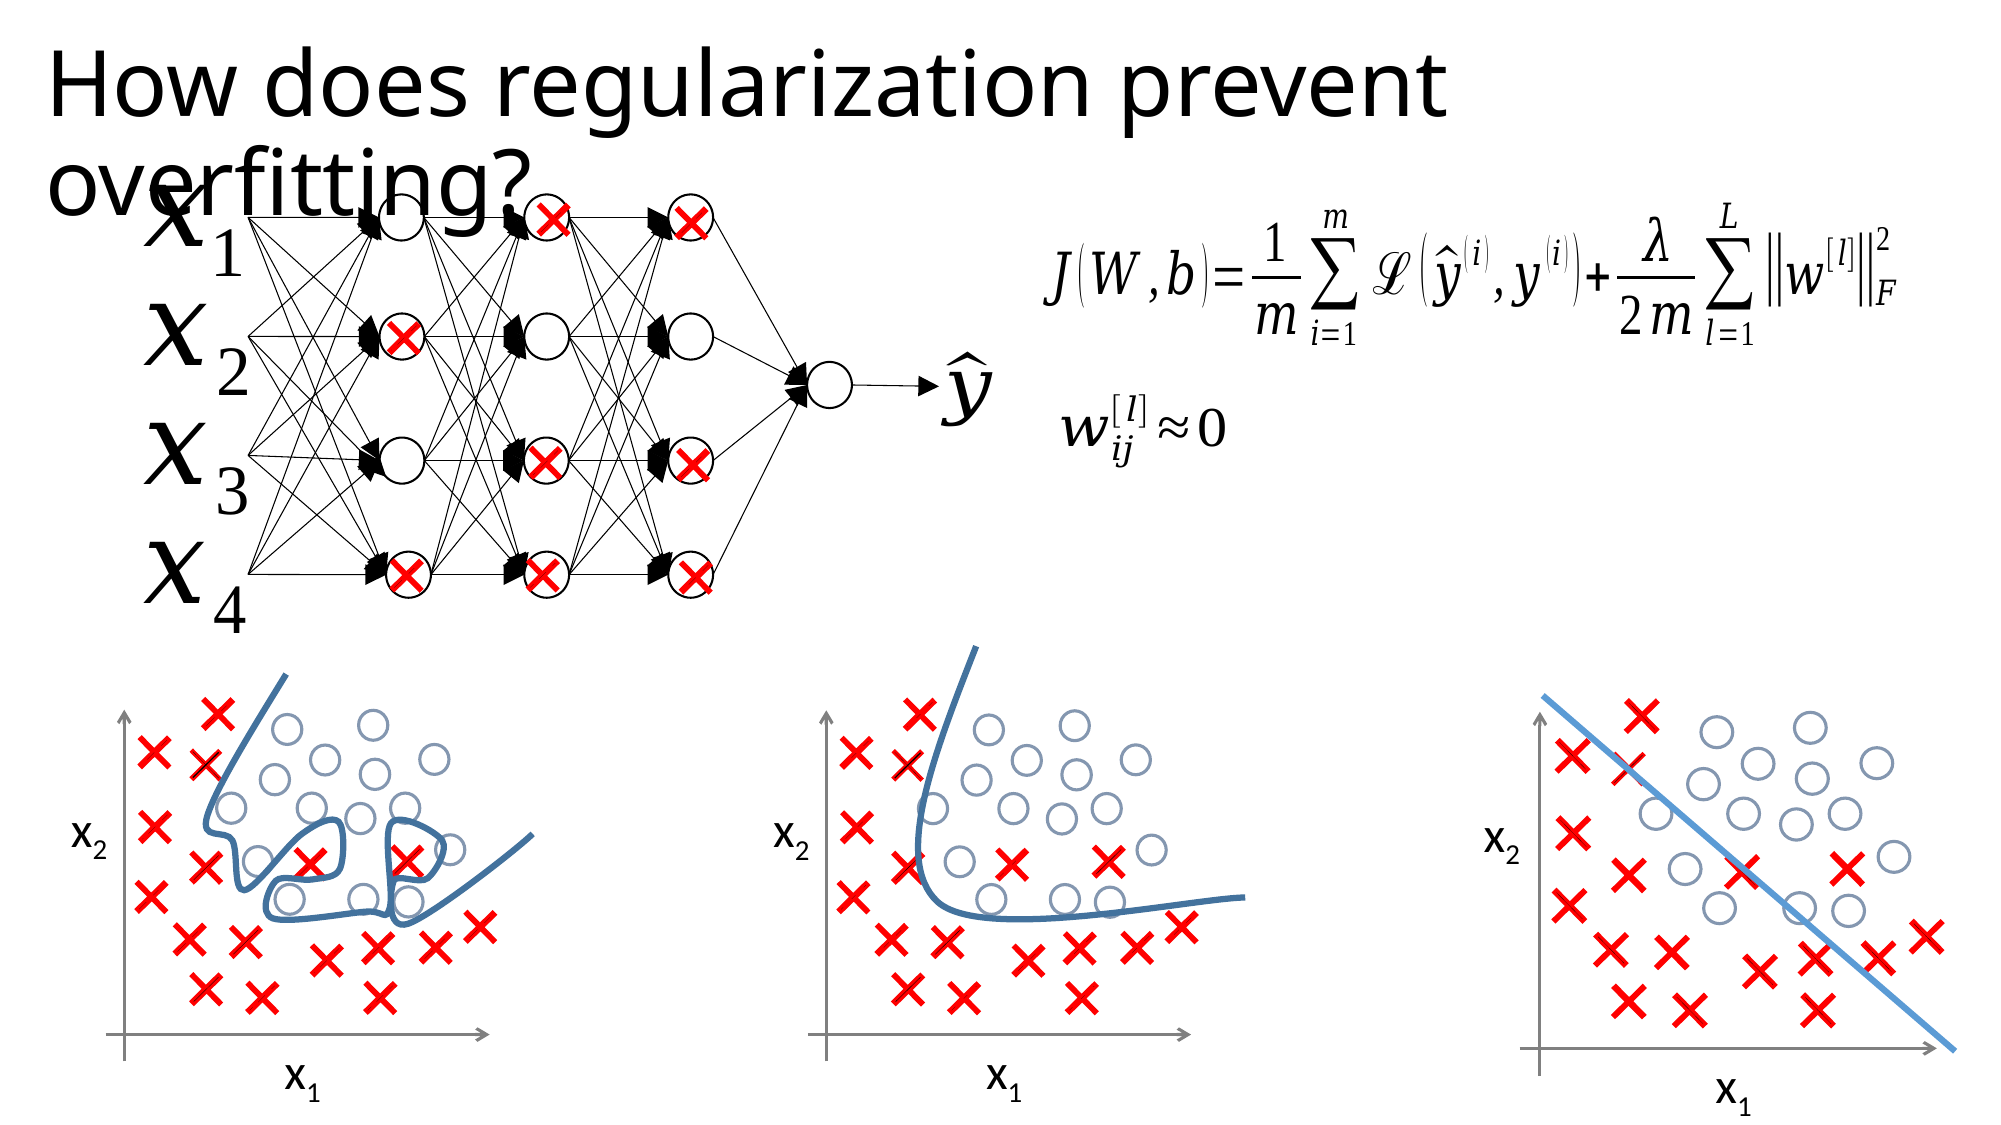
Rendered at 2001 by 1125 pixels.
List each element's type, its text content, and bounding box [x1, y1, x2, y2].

text_box [1201, 856, 1246, 903]
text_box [1472, 695, 1948, 1110]
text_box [61, 694, 500, 1094]
text_box [956, 649, 1028, 694]
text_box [136, 143, 1000, 649]
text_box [1542, 695, 1956, 1052]
text_box [500, 812, 534, 863]
title How does regularization prevent overfitting? [30, 29, 1973, 248]
text_box [272, 673, 317, 694]
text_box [764, 694, 1201, 1094]
